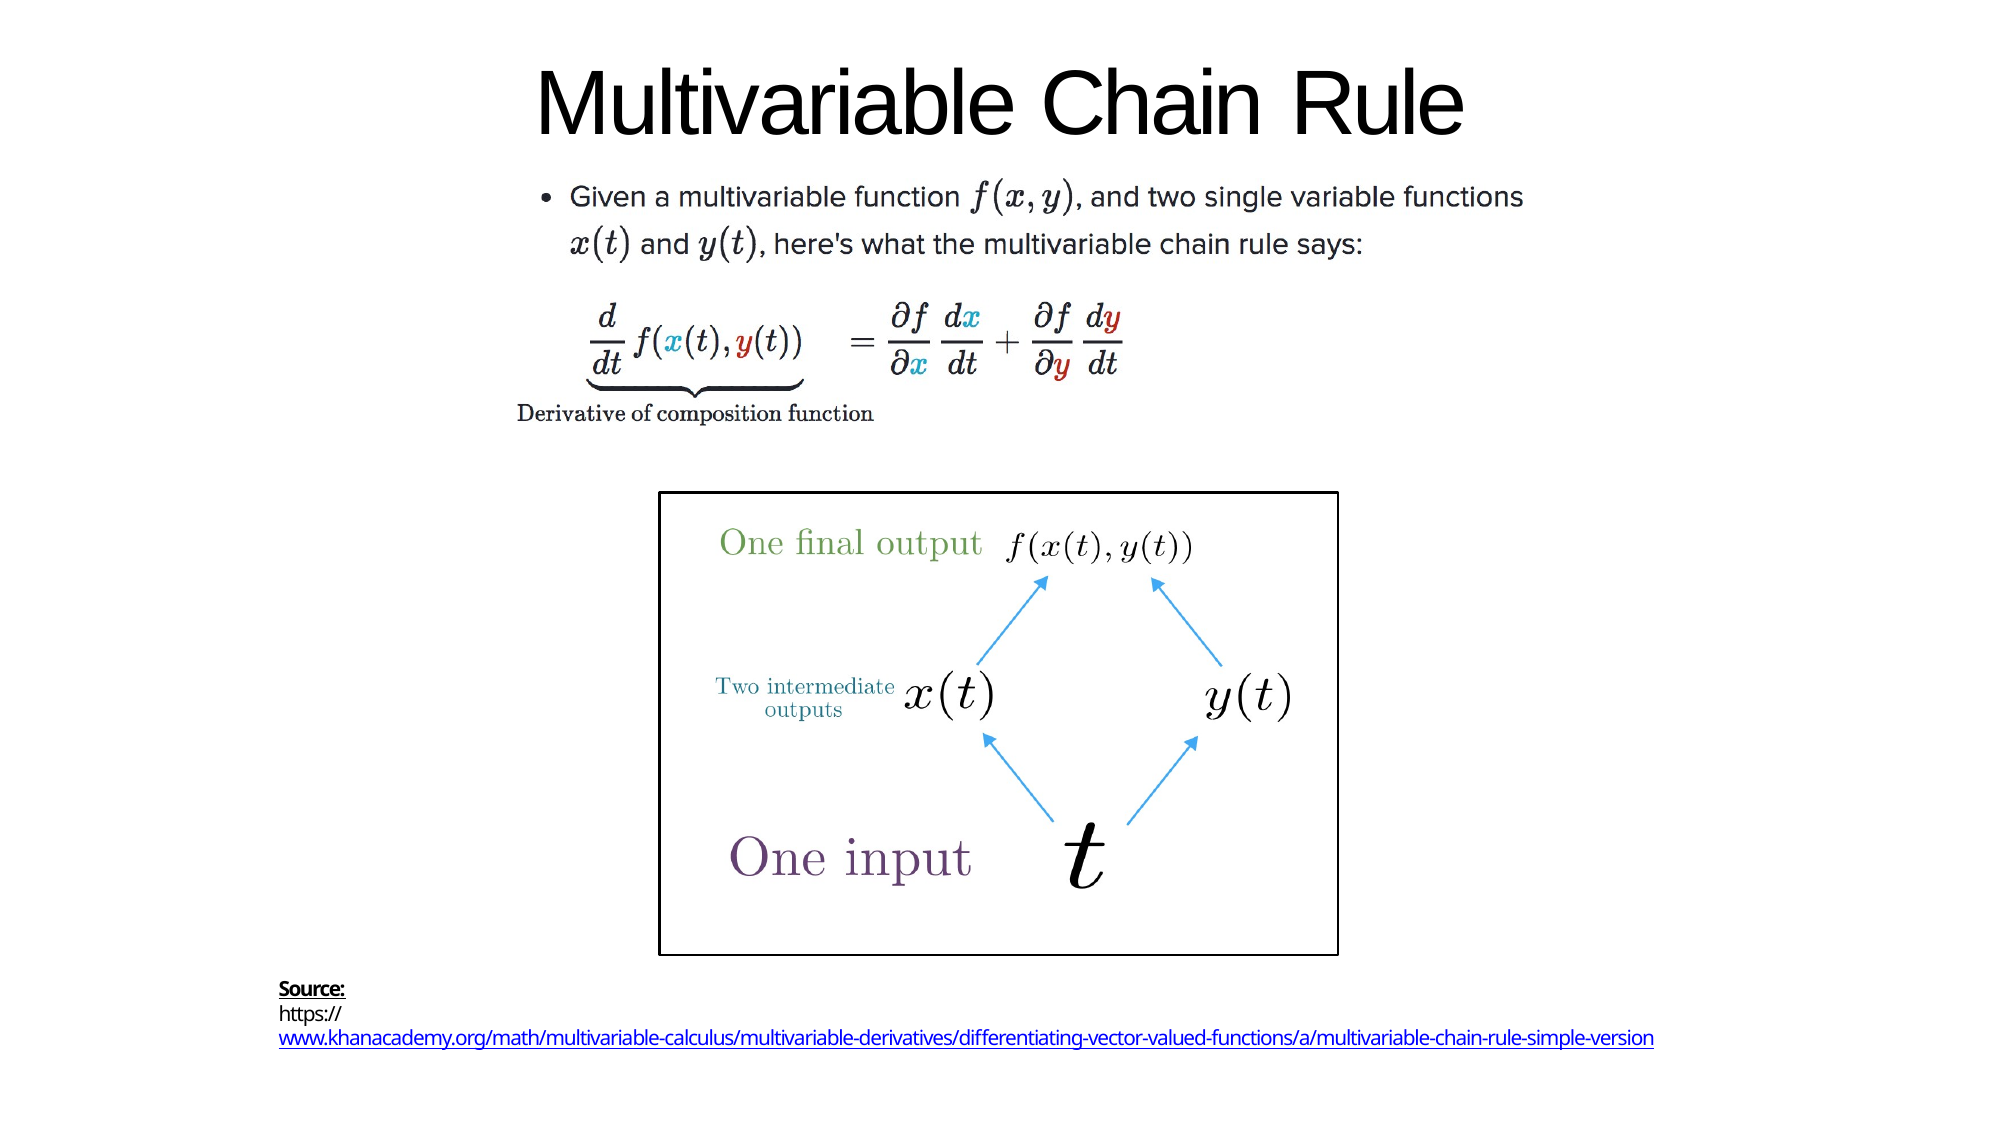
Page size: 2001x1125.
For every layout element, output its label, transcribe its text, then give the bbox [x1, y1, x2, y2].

title Multivariable Chain Rule [450, 41, 1550, 231]
text_box [517, 178, 1523, 426]
text_box Source: https://www.khanacademy.org/math/multivariable-calculus/multivariable-derivatives/differentiating-vector-valued-functions/a/multivariable-chain-rule-simple-version [276, 974, 1705, 1054]
text_box [659, 492, 1339, 956]
